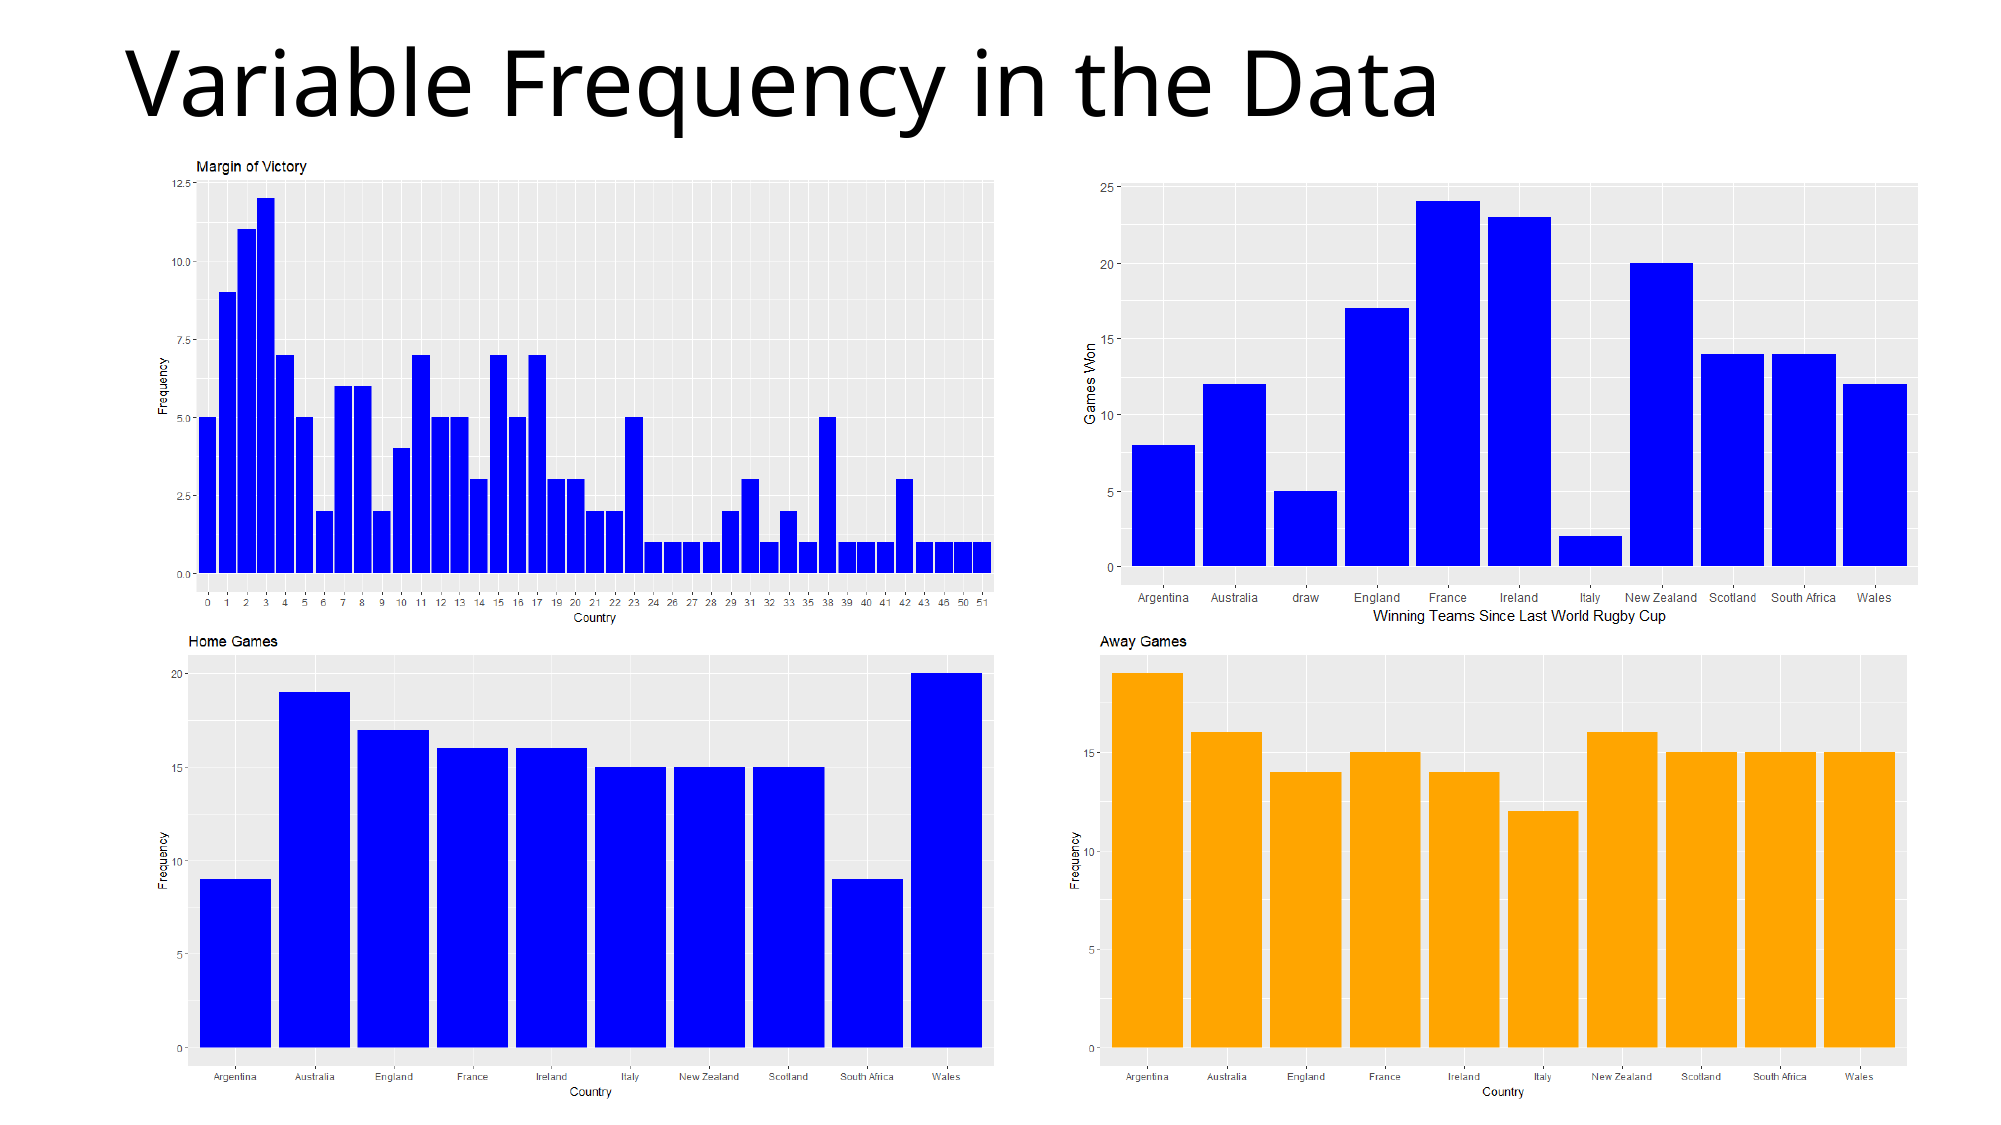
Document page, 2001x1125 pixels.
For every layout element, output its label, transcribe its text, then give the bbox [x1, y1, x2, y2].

picture [149, 153, 1000, 629]
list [149, 629, 1000, 1103]
picture [1075, 176, 1925, 629]
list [1062, 628, 1913, 1103]
title Variable Frequency in the Data [110, 0, 1836, 196]
